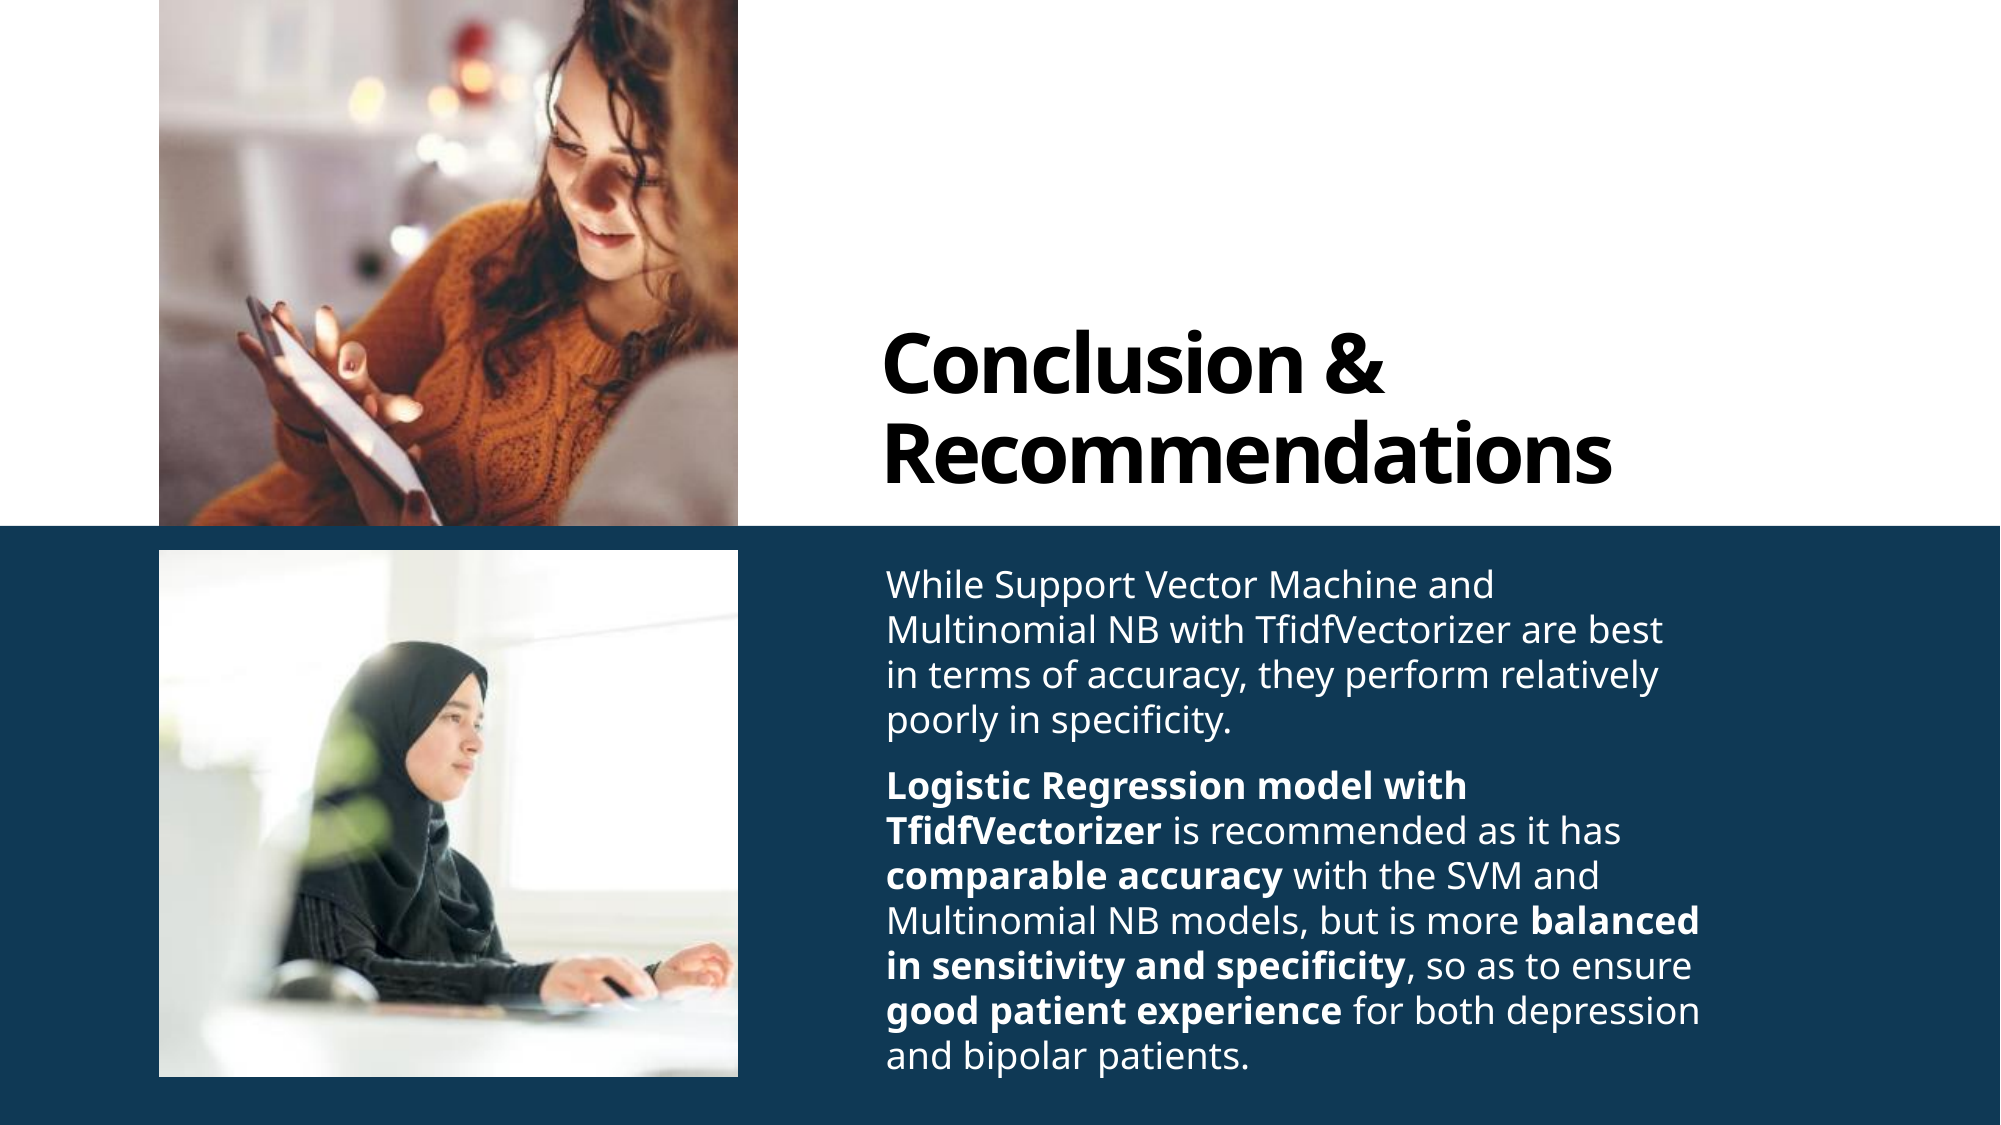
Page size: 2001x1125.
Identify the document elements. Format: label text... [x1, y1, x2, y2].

list While Support Vector Machine and Multinomial NB with TfidfVectorizer are best in terms of accuracy, they perform relatively poorly in specificity. Logistic Regression model with TfidfVectorizer is recommended as it has comparable accuracy with the SVM and Multinomial NB models, but is more balanced in sensitivity and specificity, so as to ensure good patient experience for both depression and bipolar patients. [0, 525, 2000, 1125]
title Conclusion & Recommendations [865, 291, 1922, 509]
picture [159, 0, 738, 526]
picture [159, 550, 738, 1077]
